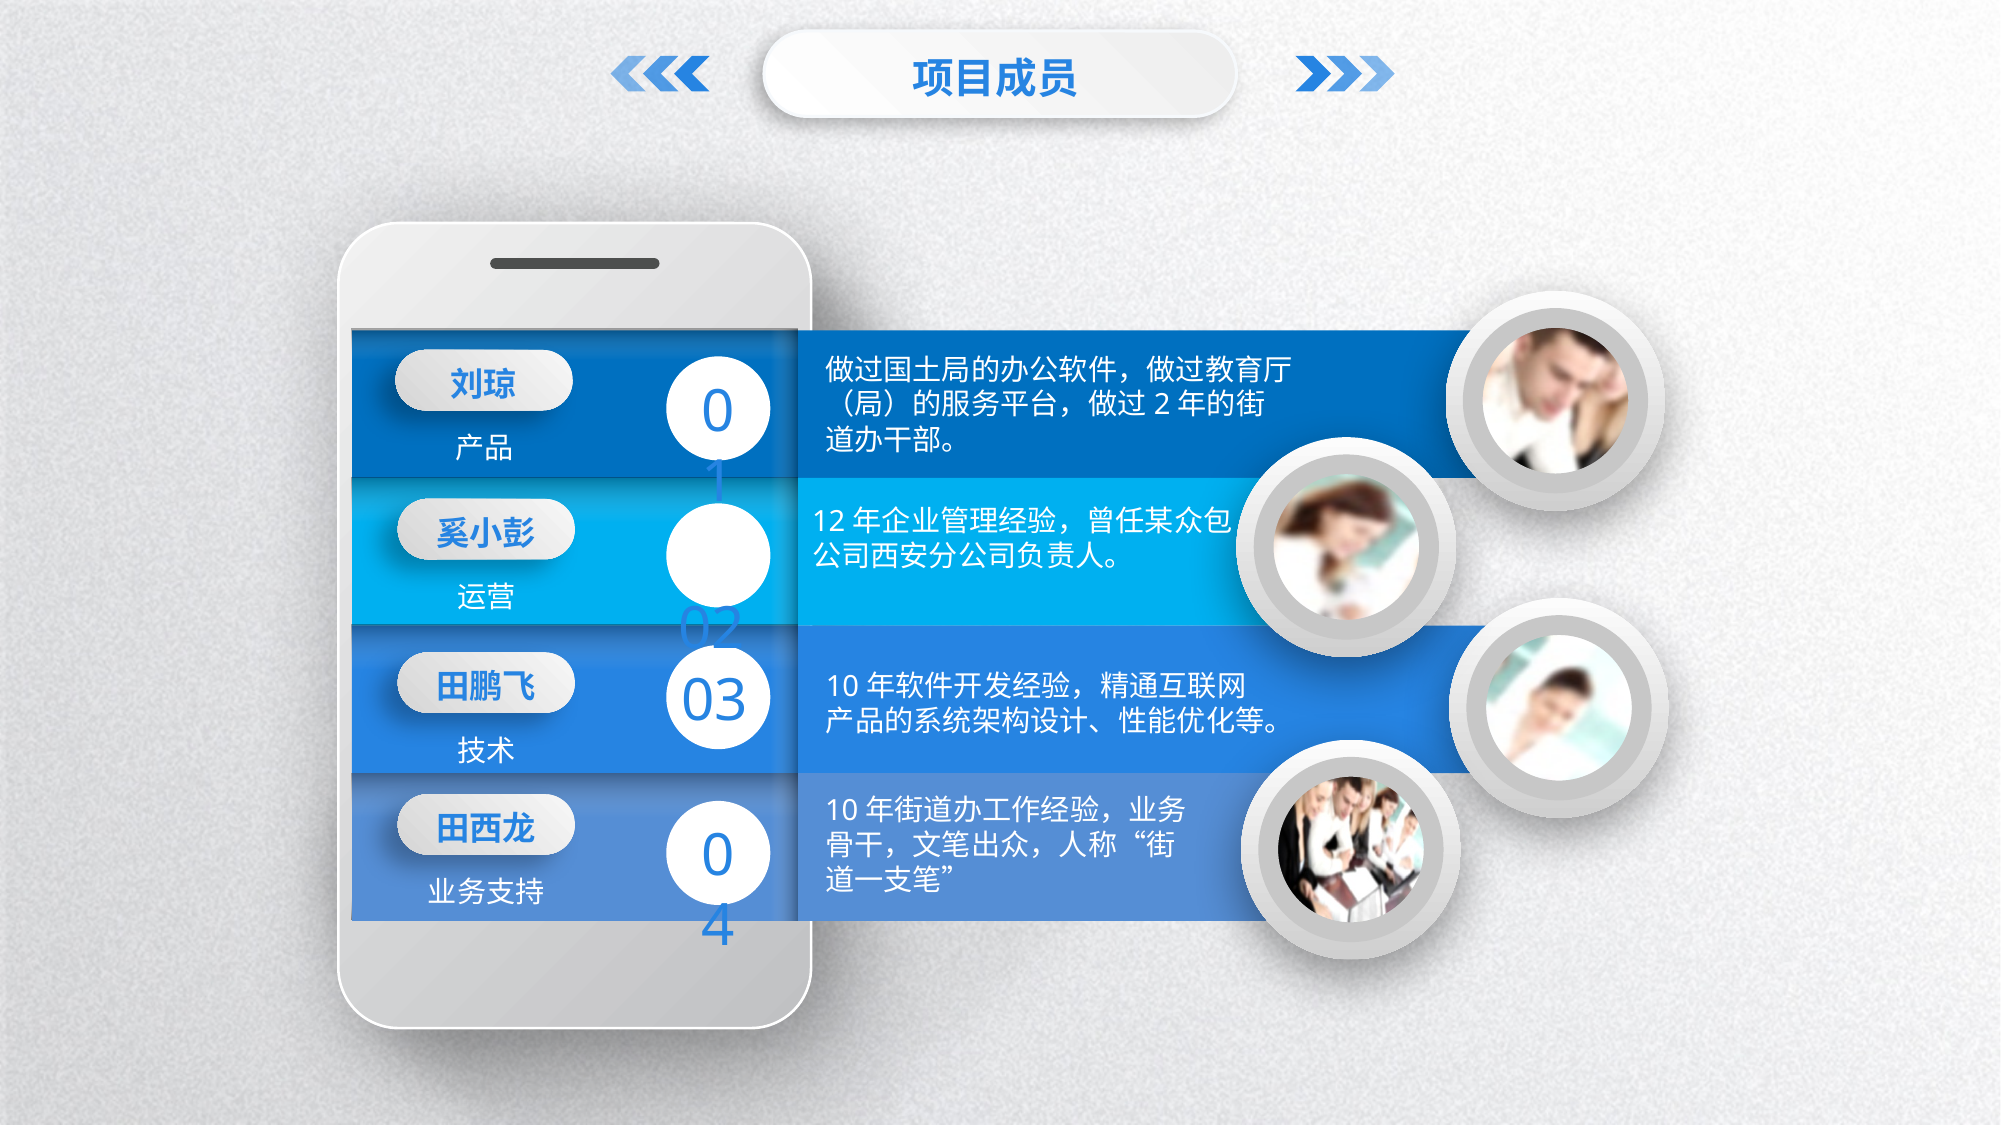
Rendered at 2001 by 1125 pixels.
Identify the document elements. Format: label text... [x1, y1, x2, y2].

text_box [1236, 436, 1457, 658]
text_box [351, 772, 1235, 922]
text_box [610, 55, 710, 92]
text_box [245, 222, 1225, 1125]
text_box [351, 328, 1440, 477]
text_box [665, 356, 771, 461]
text_box [761, 28, 1239, 119]
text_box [351, 477, 1231, 624]
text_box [1295, 55, 1395, 92]
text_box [397, 793, 576, 855]
picture [0, 0, 2001, 1125]
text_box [665, 800, 771, 906]
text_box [1448, 597, 1670, 819]
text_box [1445, 290, 1666, 511]
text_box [665, 644, 771, 750]
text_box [397, 498, 576, 560]
text_box 项目成员 [822, 46, 1168, 108]
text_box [659, 503, 771, 608]
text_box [395, 349, 573, 411]
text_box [1240, 739, 1462, 960]
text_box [351, 624, 1443, 772]
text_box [397, 652, 576, 714]
